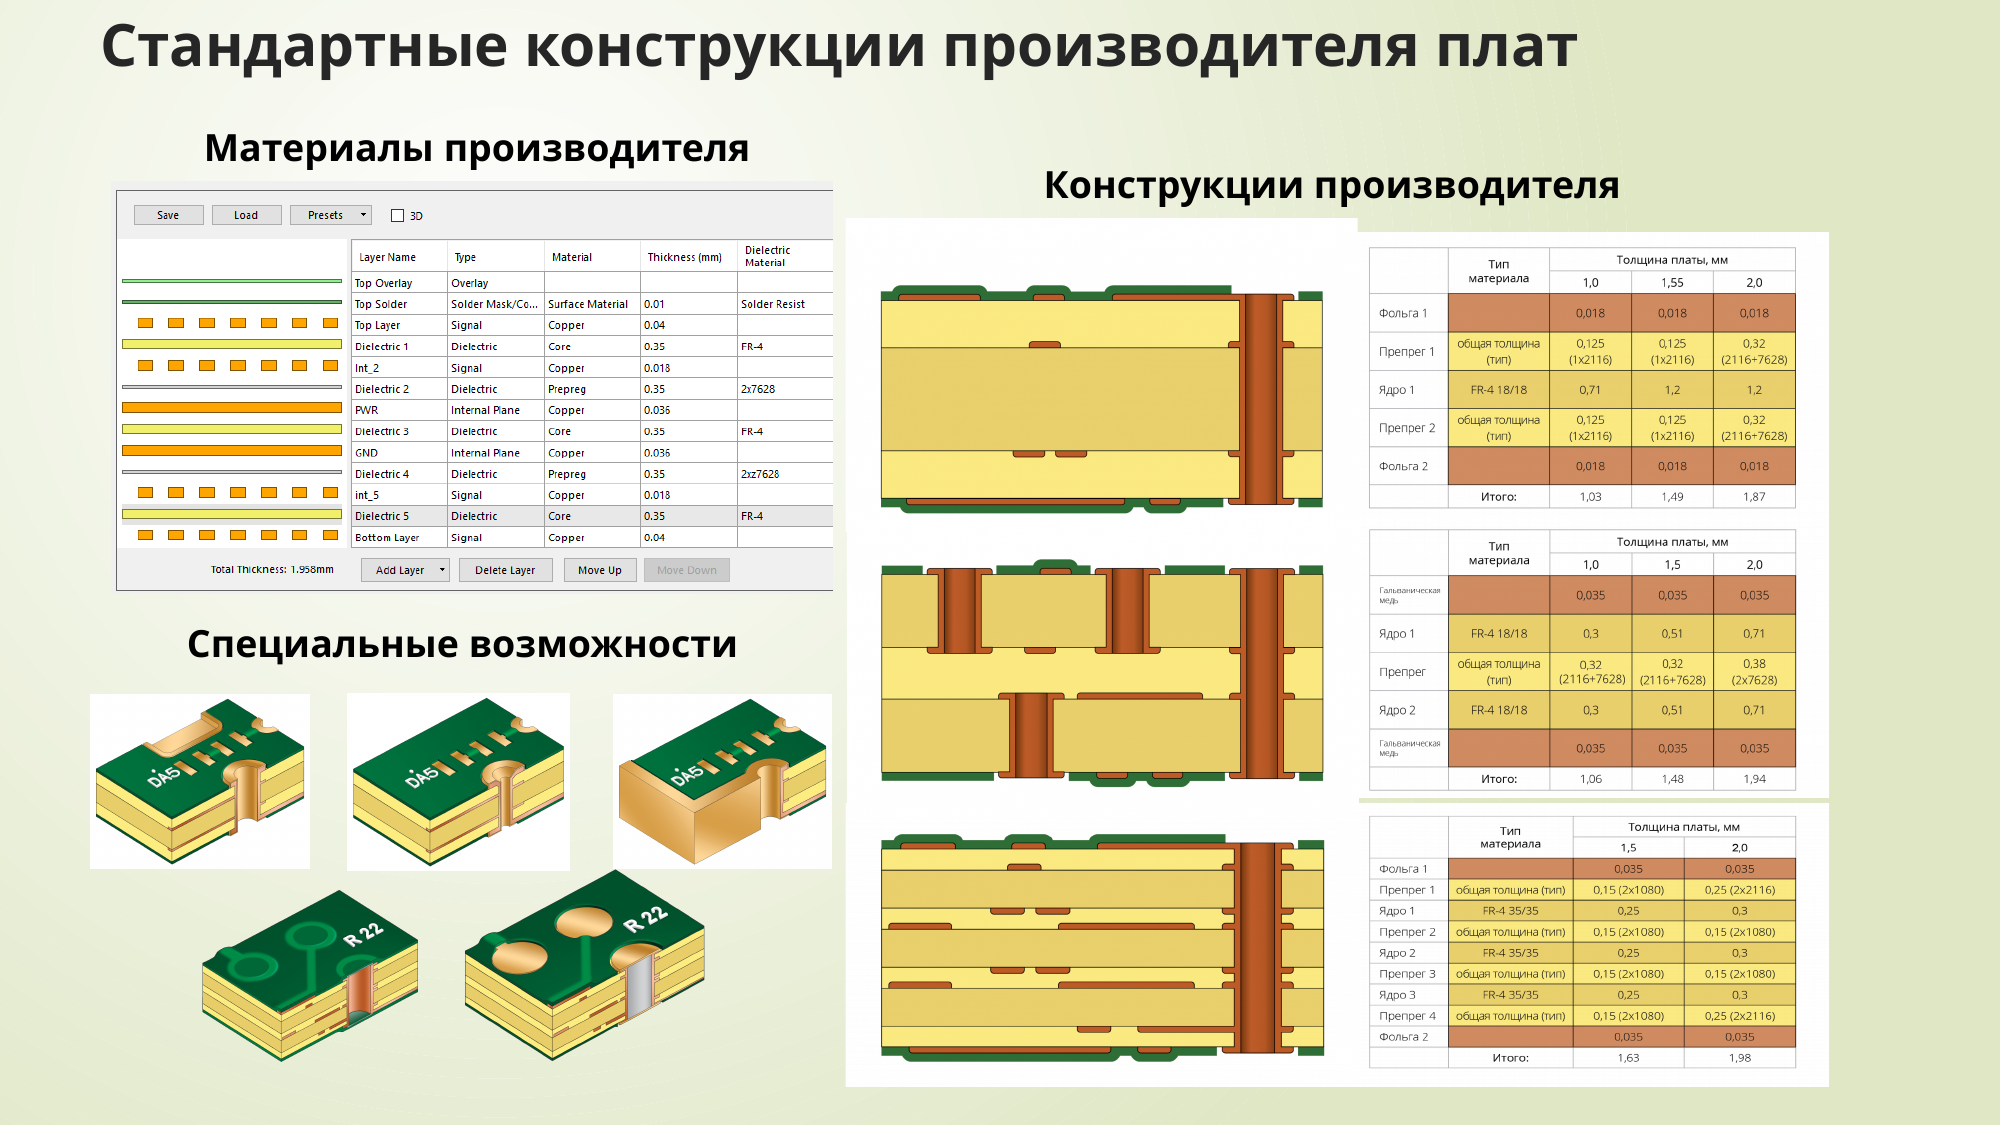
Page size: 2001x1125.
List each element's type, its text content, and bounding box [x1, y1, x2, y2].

picture [111, 180, 833, 594]
picture [346, 693, 832, 1066]
picture [90, 694, 310, 870]
text_box Конструкции производителя [1029, 153, 1689, 214]
text_box Материалы производителя [189, 116, 849, 177]
picture [196, 884, 424, 1067]
text_box Специальные возможности [172, 613, 832, 673]
title Стандартные конструкции производителя плат [85, 0, 1929, 125]
picture [845, 217, 1830, 1087]
